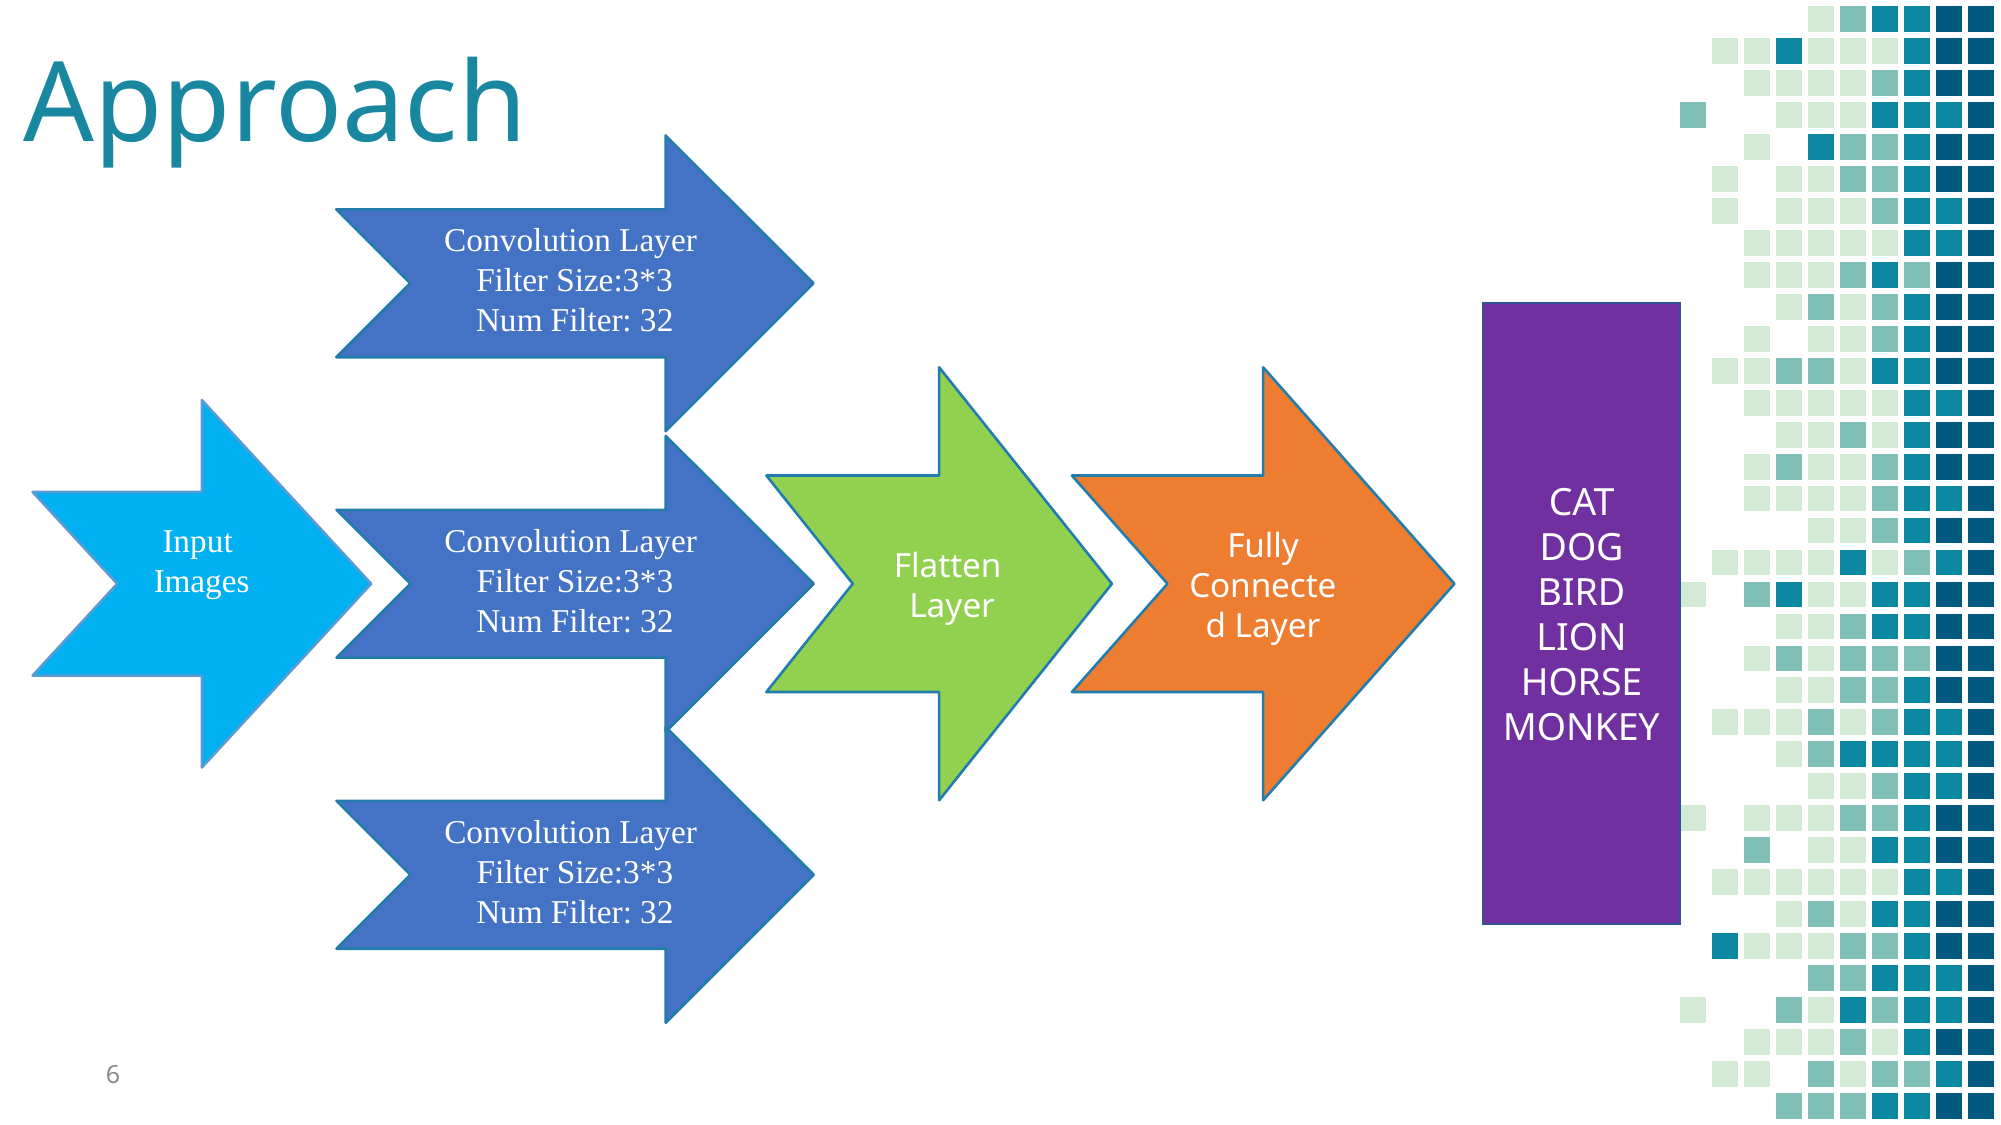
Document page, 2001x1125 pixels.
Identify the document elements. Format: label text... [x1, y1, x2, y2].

text_box Flatten Layer [766, 367, 1112, 801]
title Approach [3, 0, 1483, 186]
text_box CAT DOG BIRD LION HORSE MONKEY [1482, 302, 1681, 925]
text_box Input Images [32, 400, 372, 768]
text_box Convolution Layer Filter Size:3*3 Num Filter: 32 [336, 435, 814, 729]
text_box Fully Connected Layer [1071, 367, 1455, 801]
text_box Convolution Layer Filter Size:3*3 Num Filter: 32 [336, 726, 814, 1023]
text_box Convolution Layer Filter Size:3*3 Num Filter: 32 [336, 135, 814, 432]
slide_number 6 [20, 1032, 140, 1119]
